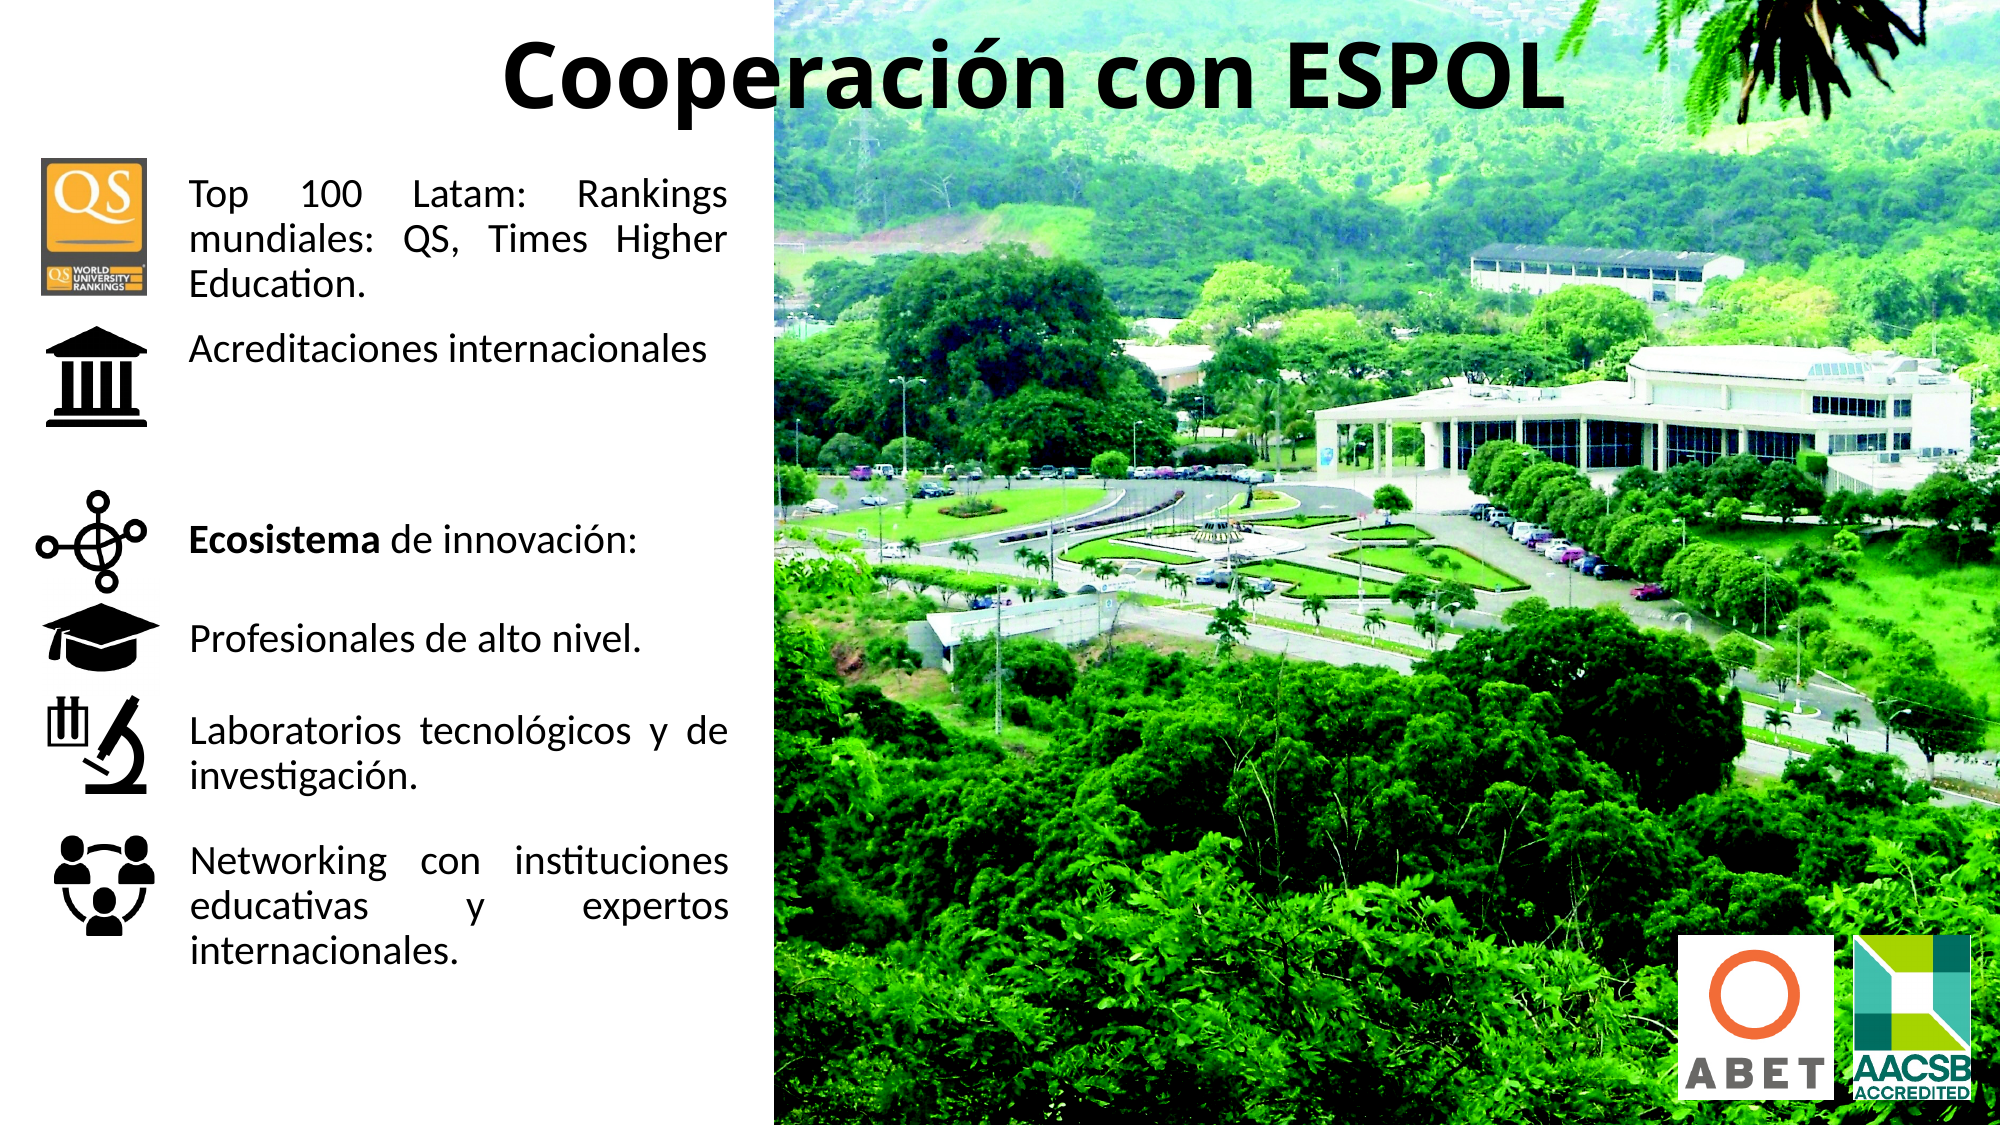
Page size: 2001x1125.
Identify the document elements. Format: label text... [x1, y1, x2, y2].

title Cooperación con ESPOL [91, 0, 774, 188]
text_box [42, 606, 744, 696]
picture [41, 158, 147, 296]
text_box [43, 824, 745, 983]
picture [774, 0, 2000, 1125]
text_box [46, 163, 744, 477]
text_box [27, 477, 744, 606]
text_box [47, 695, 744, 820]
